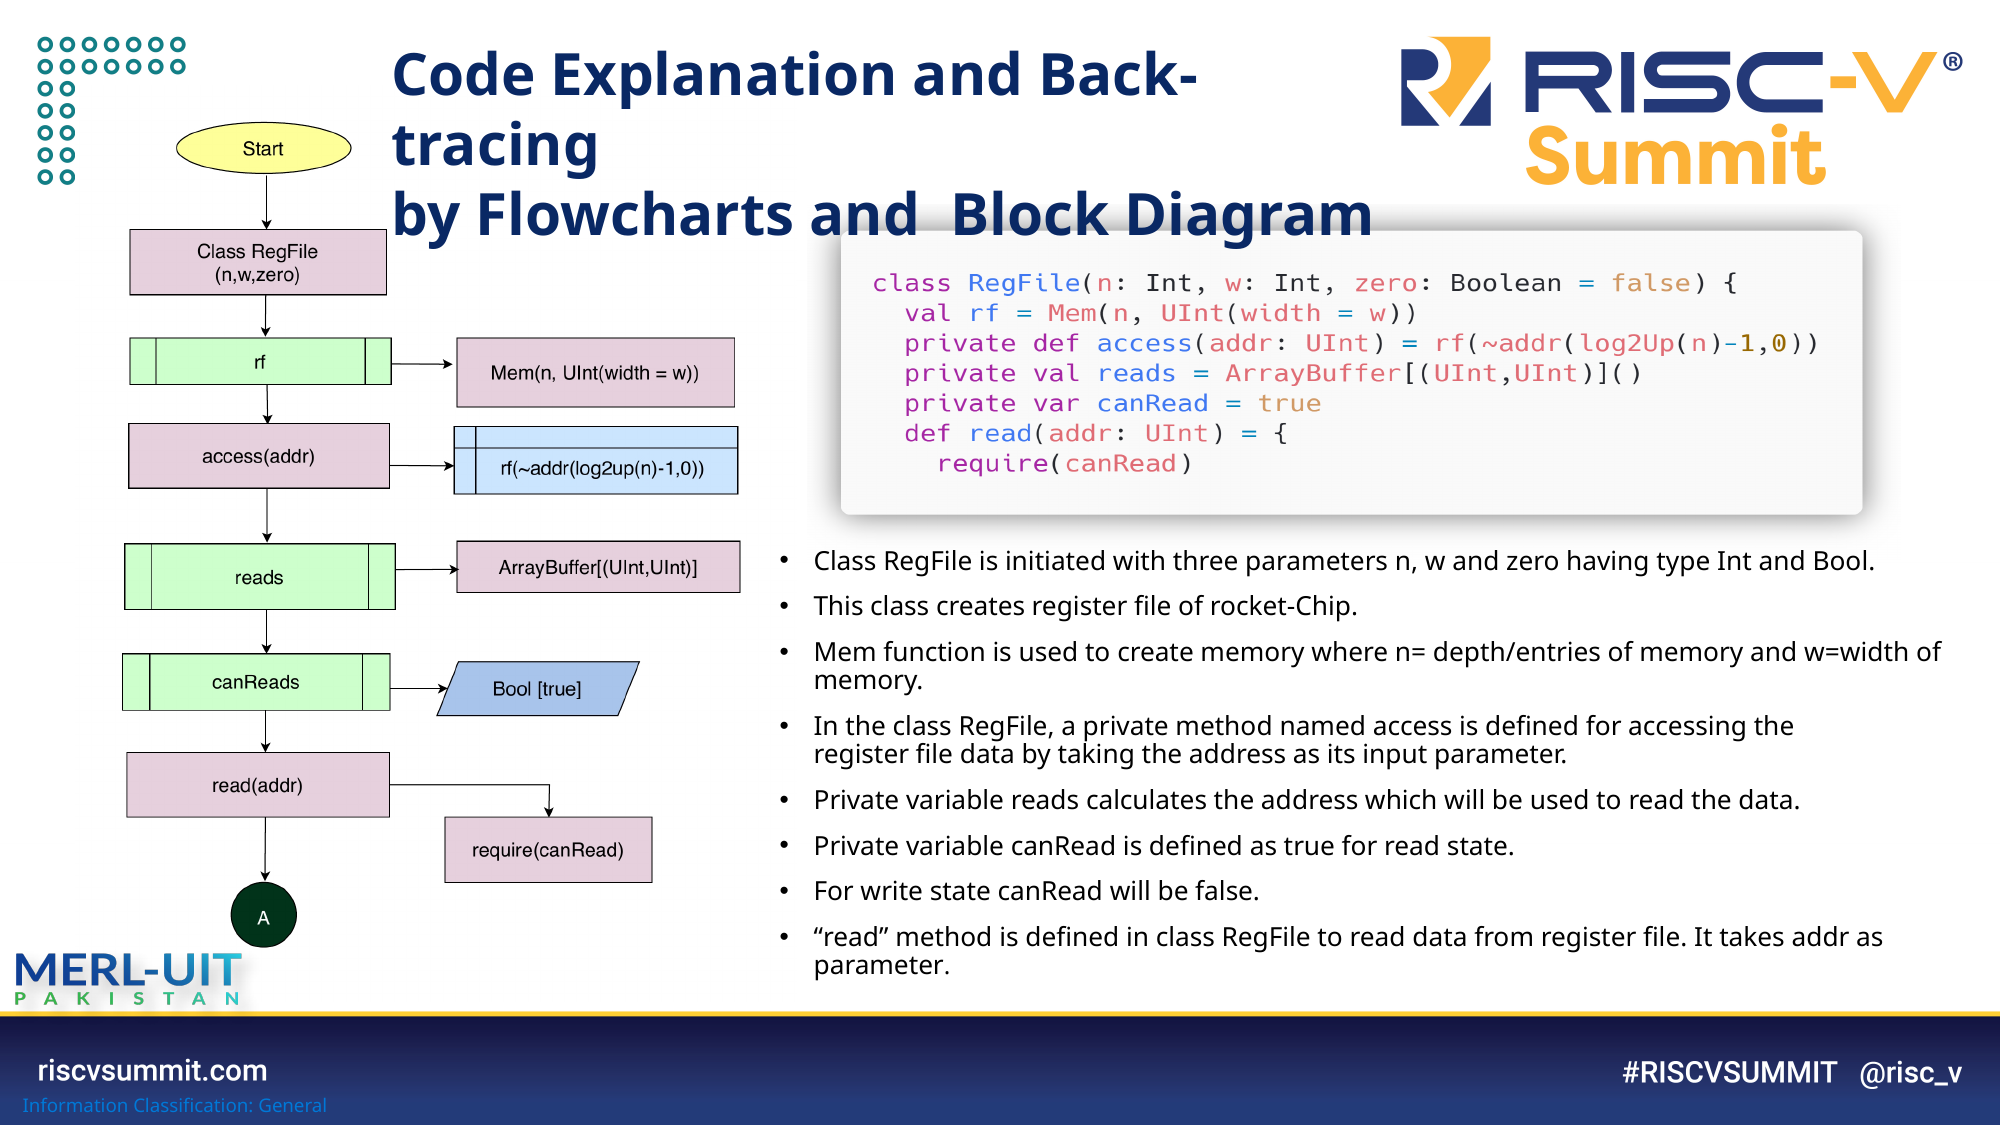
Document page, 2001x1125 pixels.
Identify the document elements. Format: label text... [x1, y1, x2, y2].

text_box Class RegFile is initiated with three parameters n, w and zero having type Int and Bool. This class creates register file of rocket-Chip. Mem function is used to create memory where n= depth/entries of memory and w=width of memory. In the class RegFile, a private method named access is defined for accessing the register file data by taking the address as its input parameter. Private variable reads calculates the address which will be used to read the data. Private variable canRead is defined as true for read state. For write state canRead will be false. “read” method is defined in class RegFile to read data from register file. It takes addr as parameter. [797, 539, 1970, 994]
picture [0, 0, 2000, 1125]
text_box Code Explanation and Back-tracing by Flowcharts and Block Diagram [376, 29, 1400, 255]
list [75, 85, 797, 1002]
